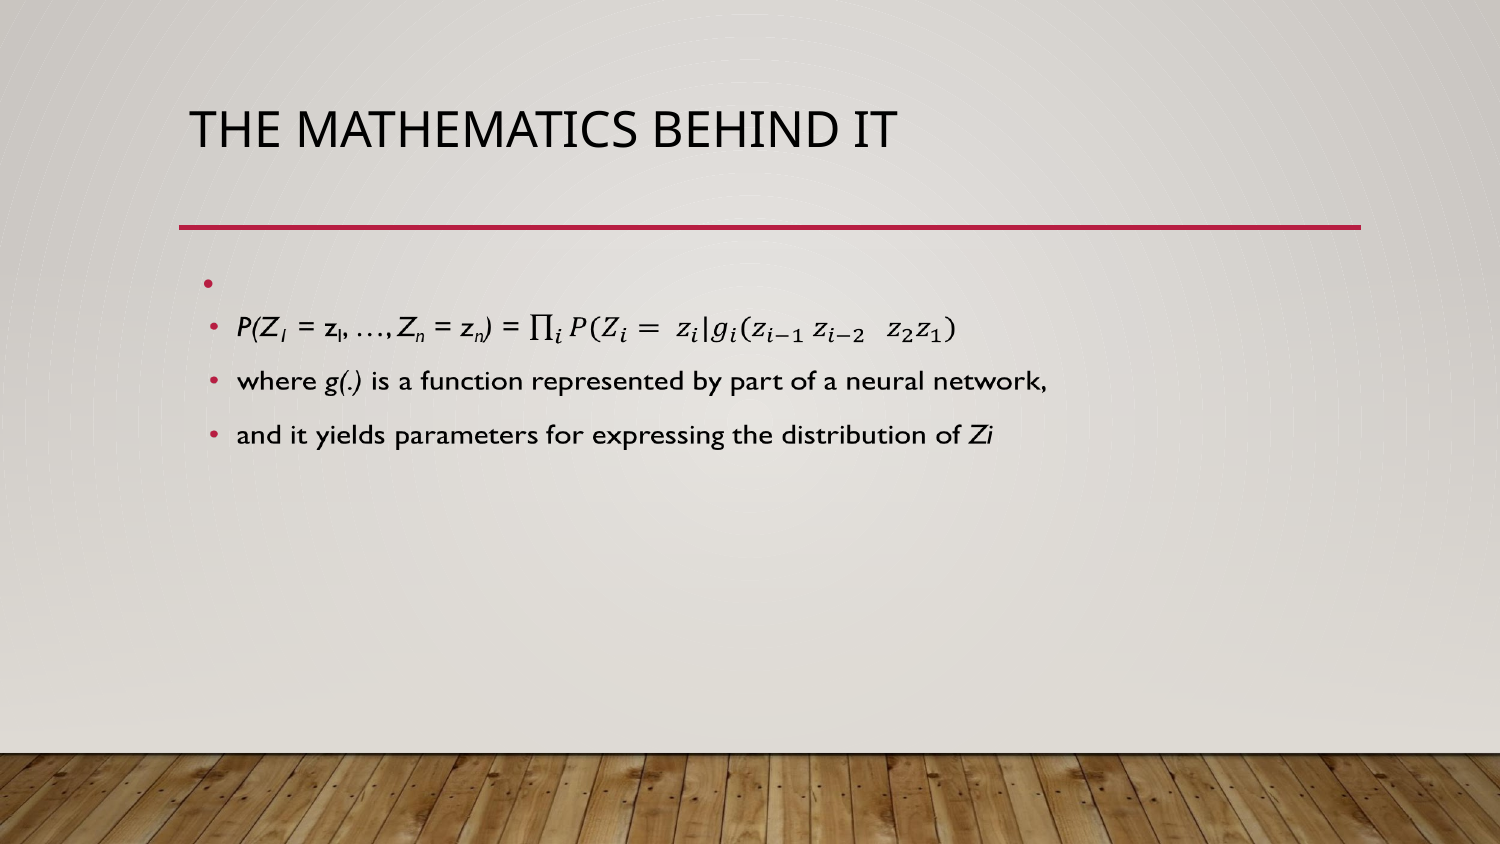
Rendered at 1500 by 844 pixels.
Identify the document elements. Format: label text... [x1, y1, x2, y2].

picture [0, 753, 1500, 844]
list [190, 251, 1373, 677]
title THE MATHEMATICS BEHIND IT [178, 98, 1361, 229]
